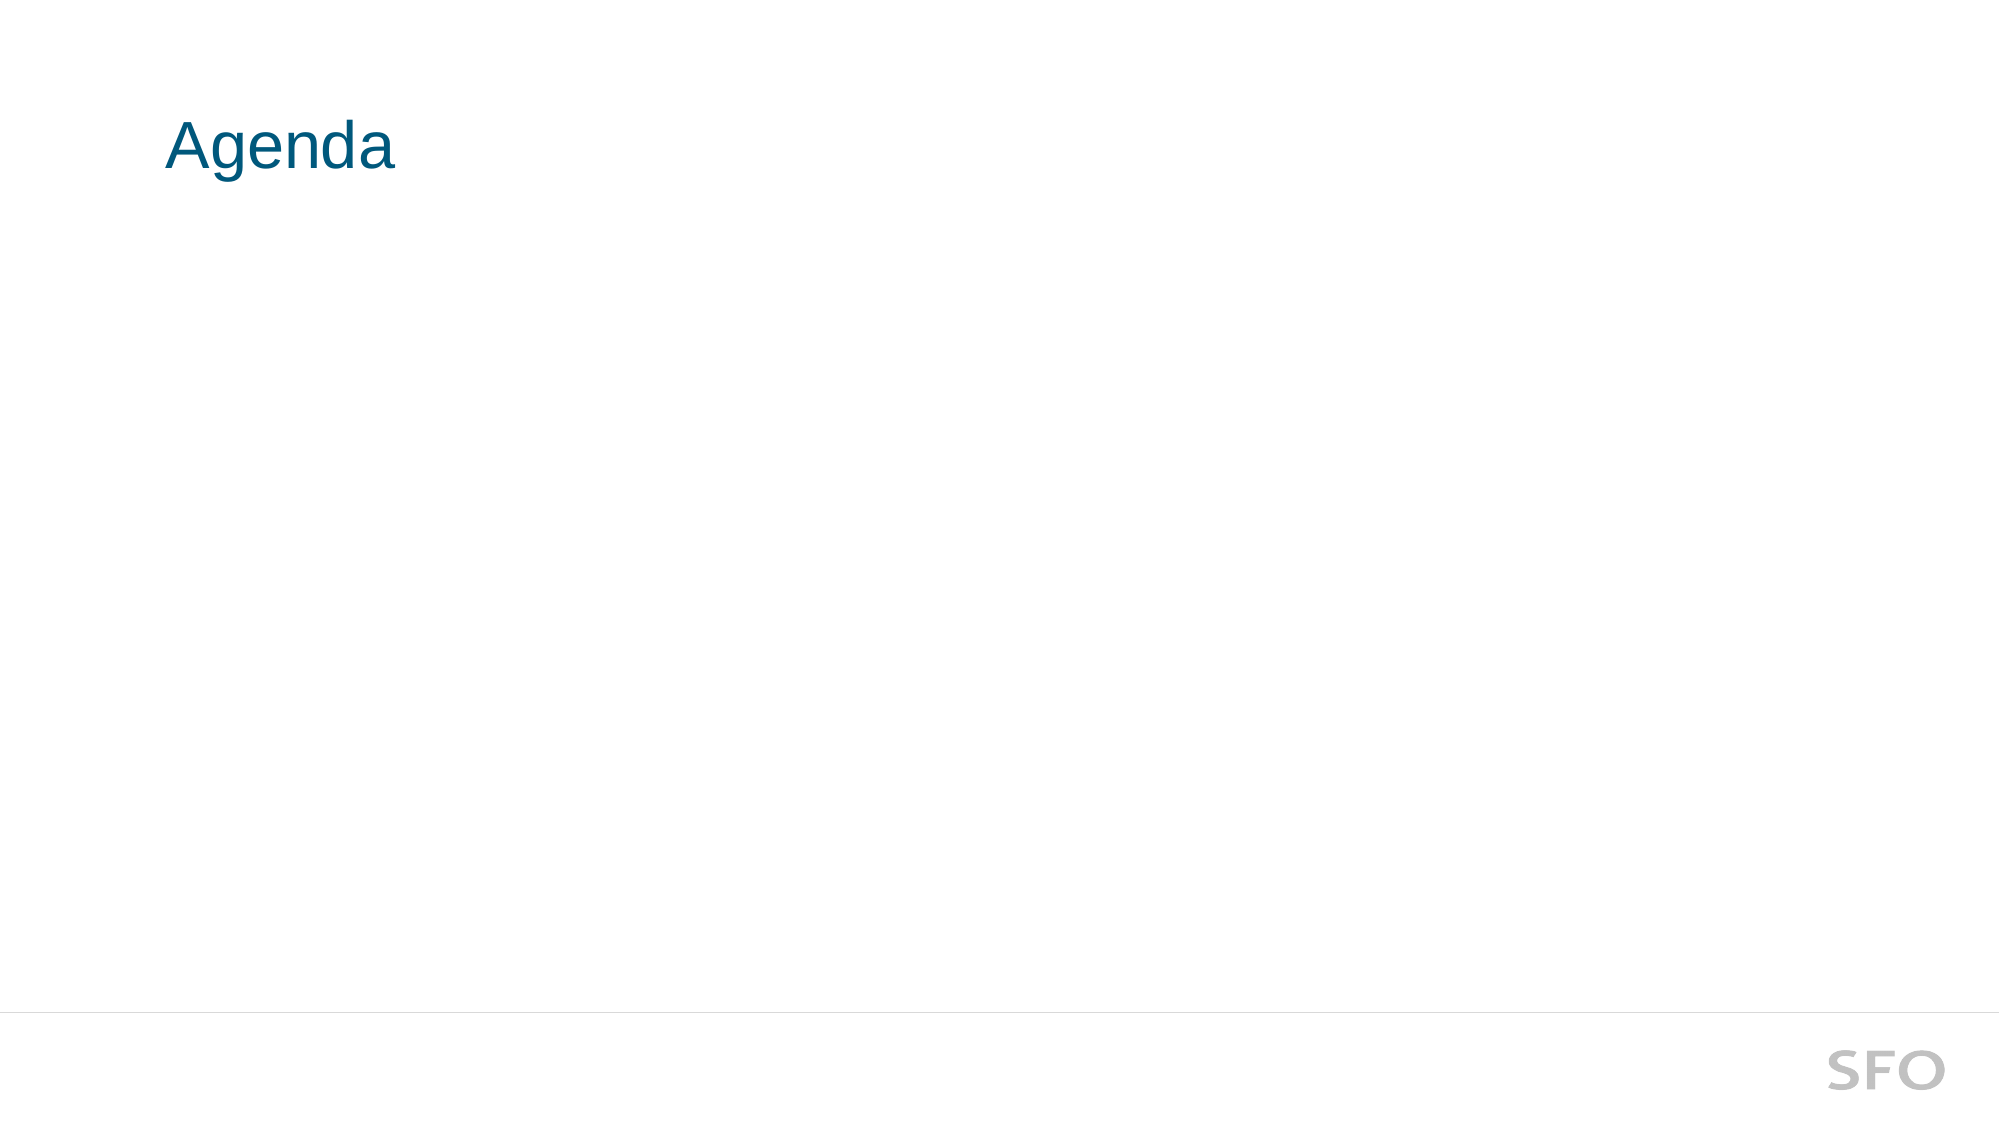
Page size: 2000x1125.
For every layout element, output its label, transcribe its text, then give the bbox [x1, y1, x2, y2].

list Agenda [150, 94, 1849, 185]
picture [1825, 1048, 1947, 1092]
